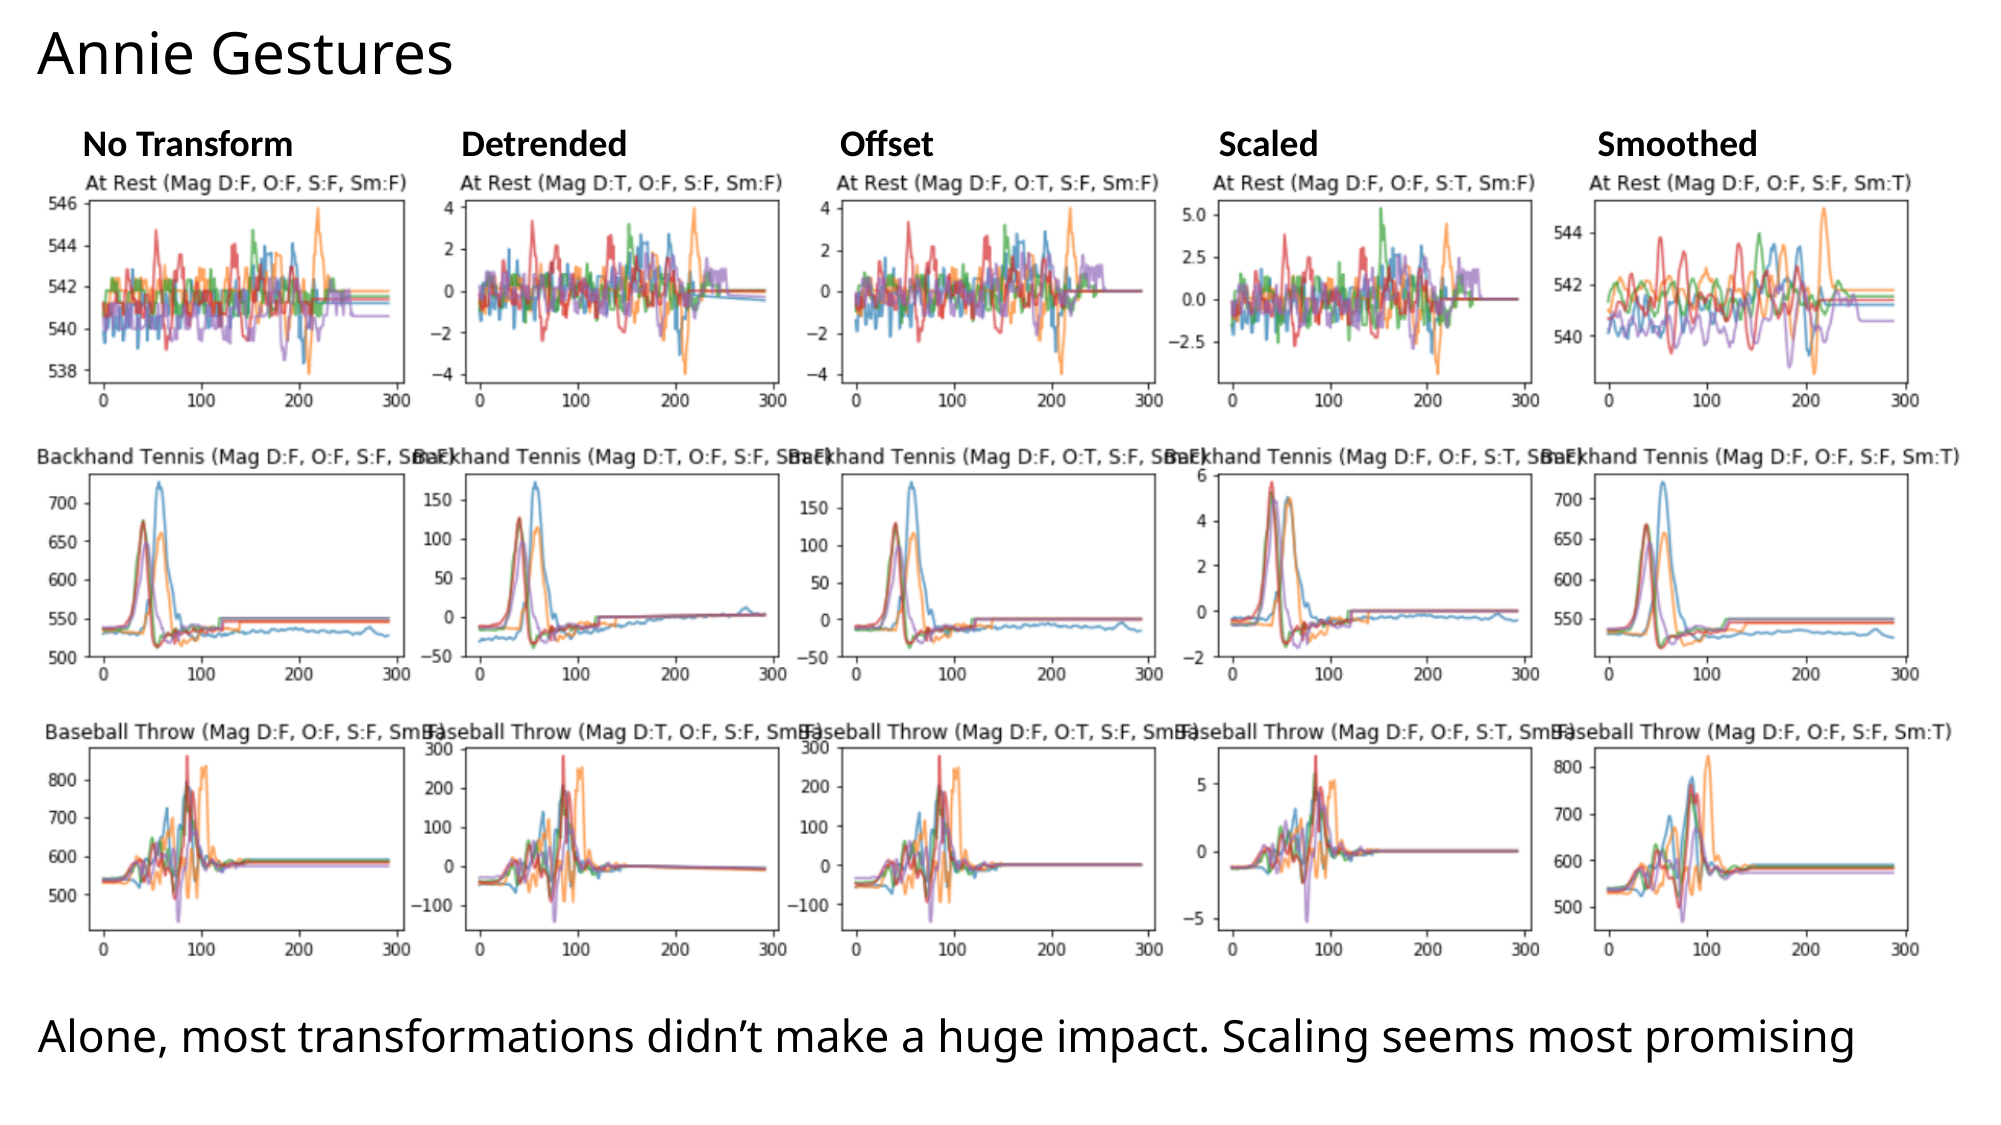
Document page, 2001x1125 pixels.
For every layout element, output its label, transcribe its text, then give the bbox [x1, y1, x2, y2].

text_box Smoothed [1583, 111, 1830, 152]
text_box Offset [825, 111, 1072, 152]
text_box No Transform [67, 111, 315, 152]
text_box Alone, most transformations didn’t make a huge impact. Scaling seems most promising [22, 983, 1891, 1094]
title Annie Gestures [22, 0, 1748, 112]
text_box Detrended [446, 111, 693, 152]
picture [22, 152, 1978, 983]
text_box Scaled [1204, 111, 1451, 152]
